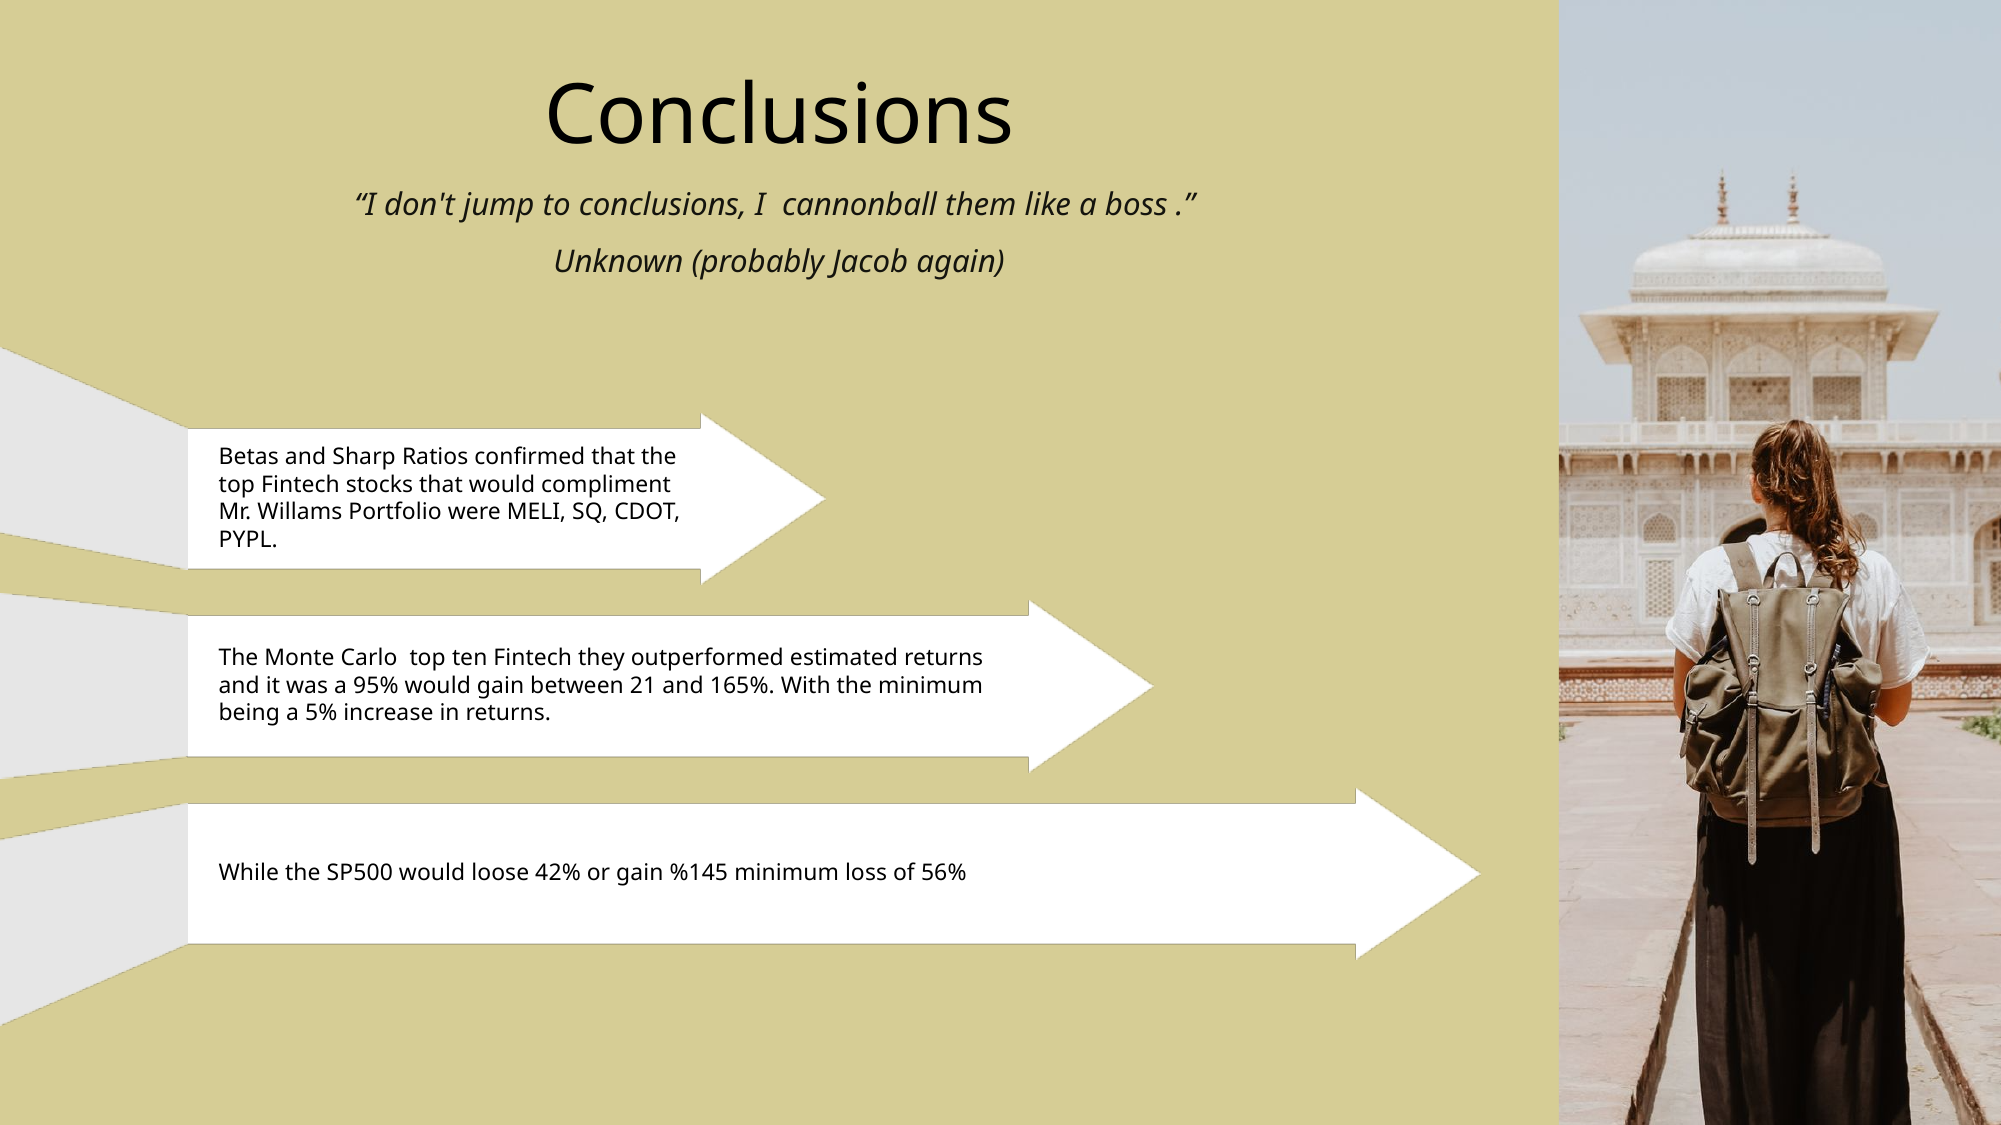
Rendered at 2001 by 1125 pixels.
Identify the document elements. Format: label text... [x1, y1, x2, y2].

text_box Conclusions [15, 73, 1544, 137]
picture [0, 593, 1154, 780]
picture [1558, 0, 2001, 1125]
picture [0, 347, 826, 586]
text_box “I don't jump to conclusions, I cannonball them like a boss .” Unknown (probably Jacob again) [15, 178, 1544, 249]
picture [0, 787, 1482, 1026]
